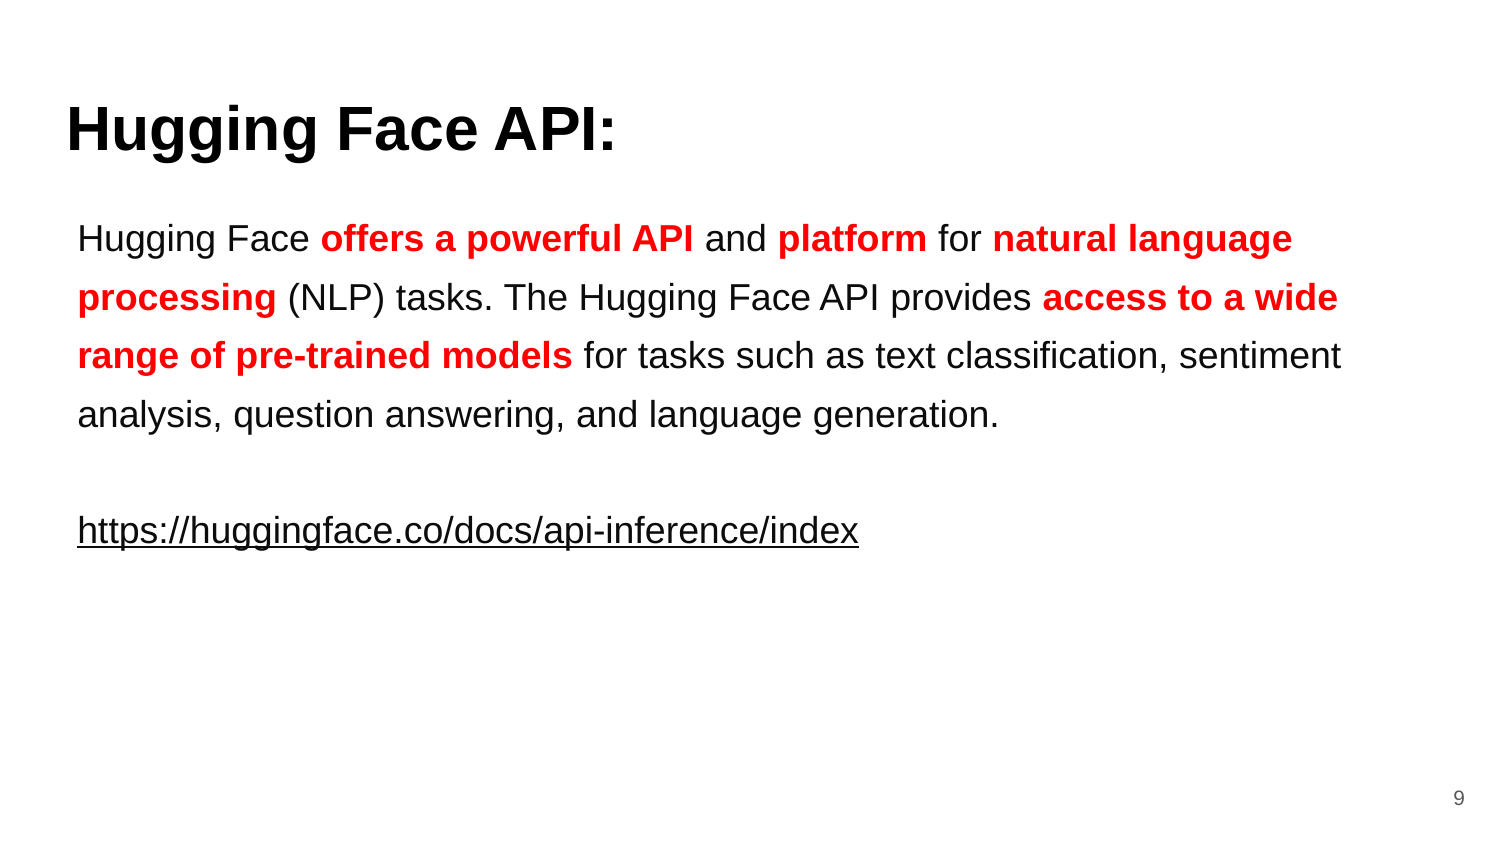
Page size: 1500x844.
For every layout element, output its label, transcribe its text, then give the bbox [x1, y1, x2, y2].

list Hugging Face offers a powerful API and platform for natural language processing (NLP) tasks. The Hugging Face API provides access to a wide range of pre-trained models for tasks such as text classification, sentiment analysis, question answering, and language generation. https://huggingface.co/docs/api-inference/index [42, 185, 1462, 830]
slide_number ‹#› [1389, 764, 1480, 830]
title Hugging Face API: [51, 72, 1449, 167]
